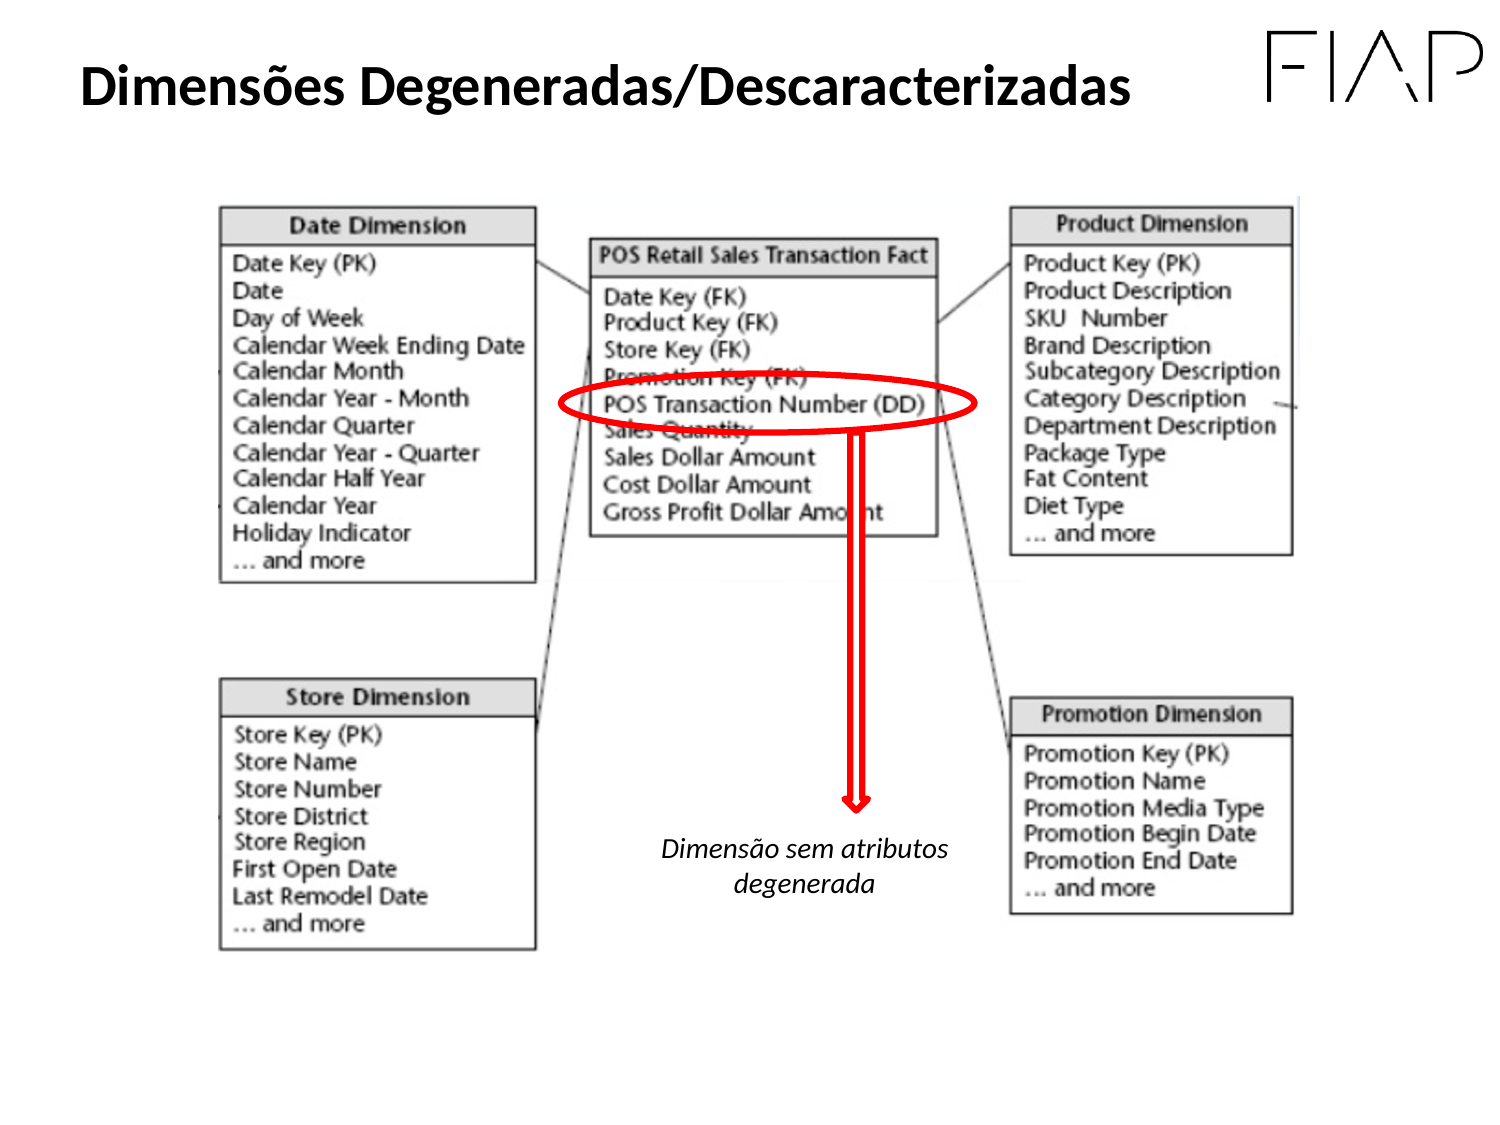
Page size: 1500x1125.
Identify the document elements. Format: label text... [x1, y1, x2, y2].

picture [218, 196, 1301, 953]
title Dimensões Degeneradas/Descaracterizadas [64, 19, 1247, 145]
picture [1267, 30, 1483, 102]
